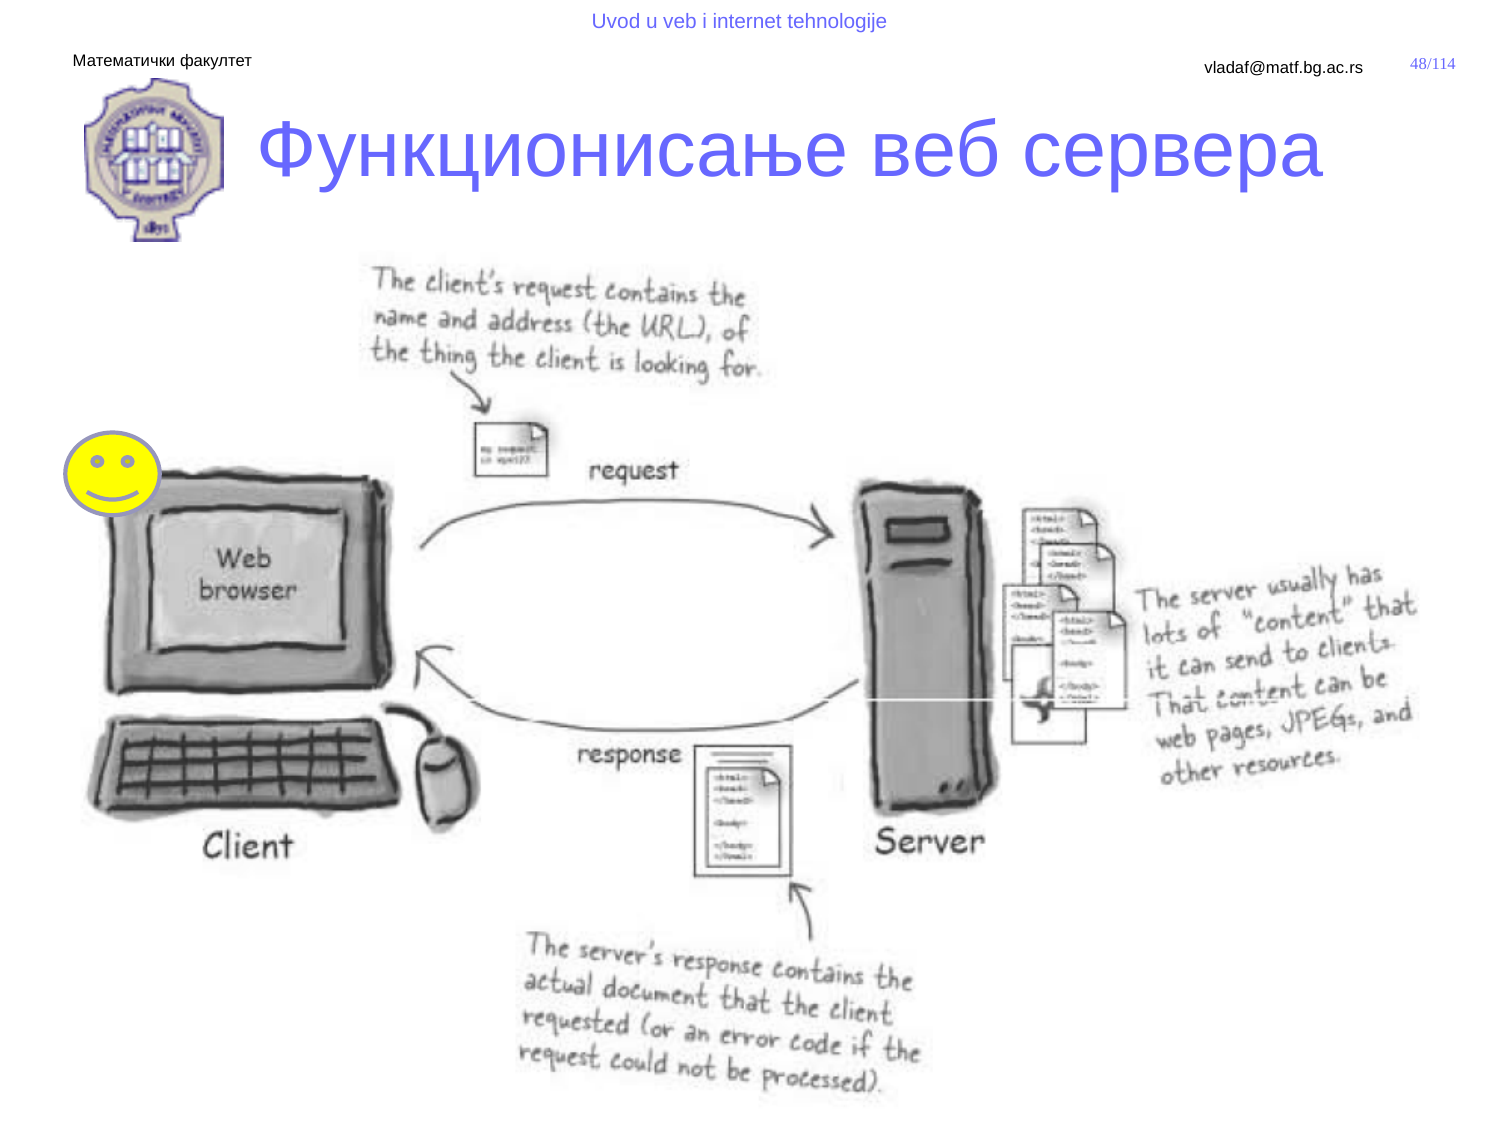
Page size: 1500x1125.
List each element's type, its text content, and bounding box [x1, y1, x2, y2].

picture [64, 250, 1486, 1119]
text_box Функционисање веб сервера [242, 90, 1425, 233]
picture [84, 78, 224, 242]
